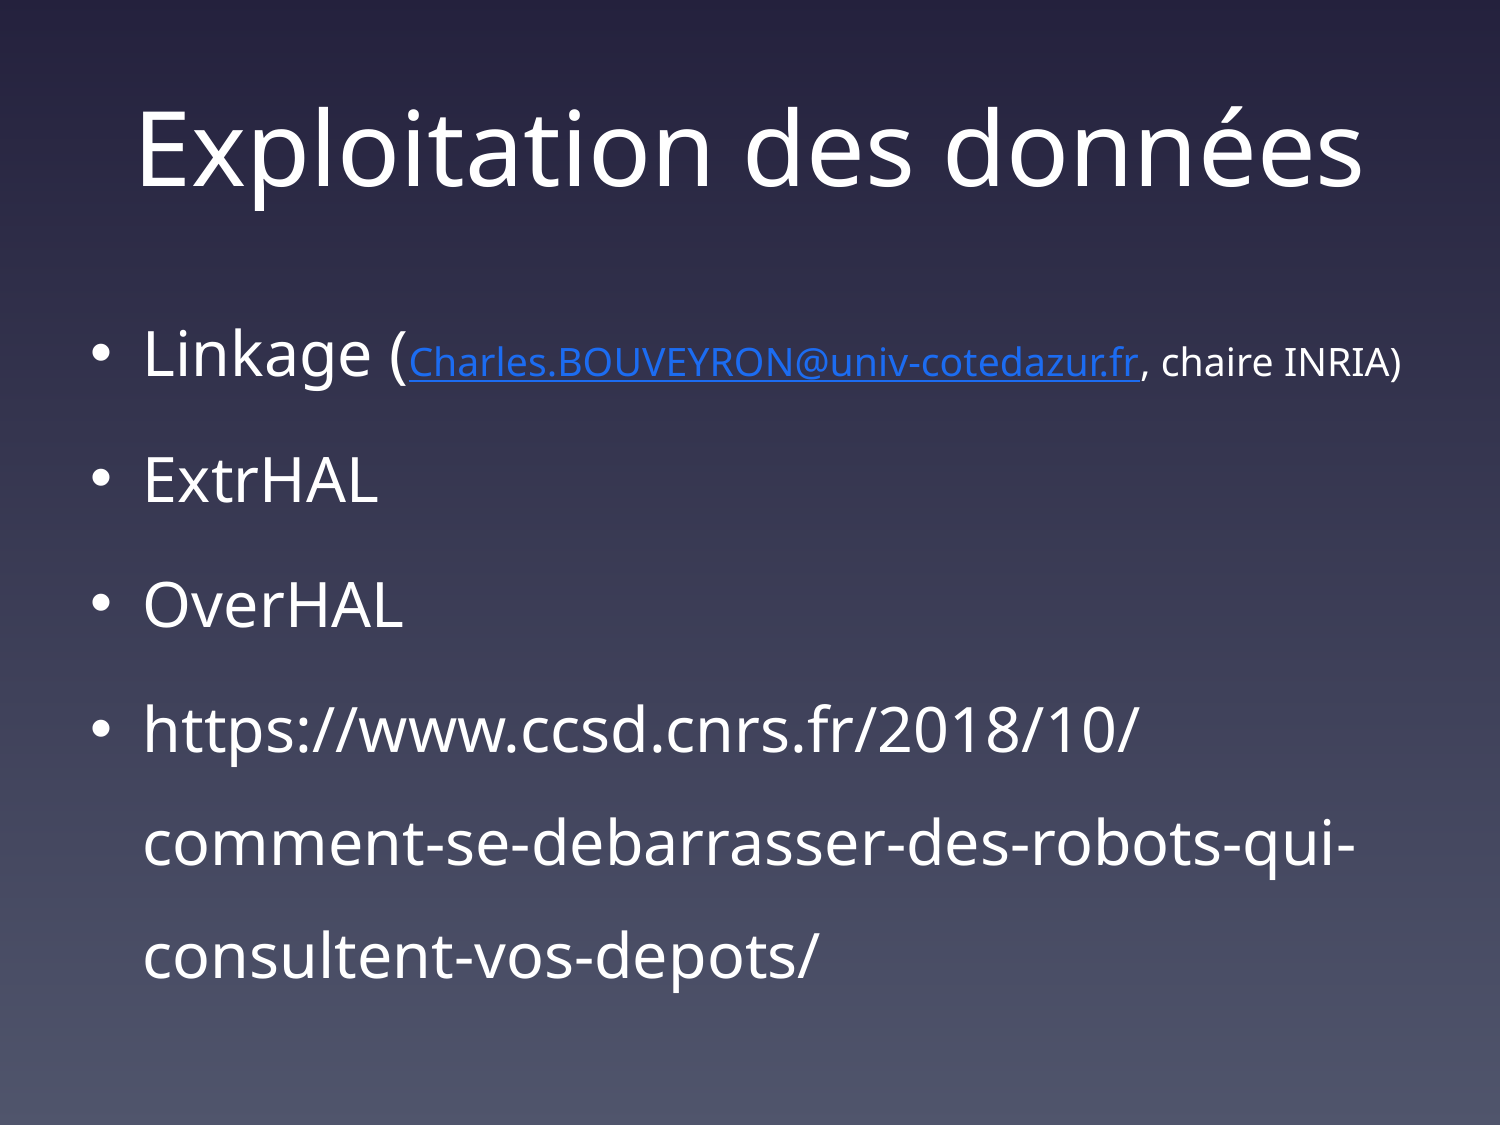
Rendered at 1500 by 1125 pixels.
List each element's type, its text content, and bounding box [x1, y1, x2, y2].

title Exploitation des données [75, 75, 1425, 262]
list Linkage (Charles.BOUVEYRON@univ-cotedazur.fr, chaire INRIA) ExtrHAL OverHAL https://www.ccsd.cnrs.fr/2018/10/comment-se-debarrasser-des-robots-qui-consultent-vos-depots/ [75, 262, 1425, 1005]
